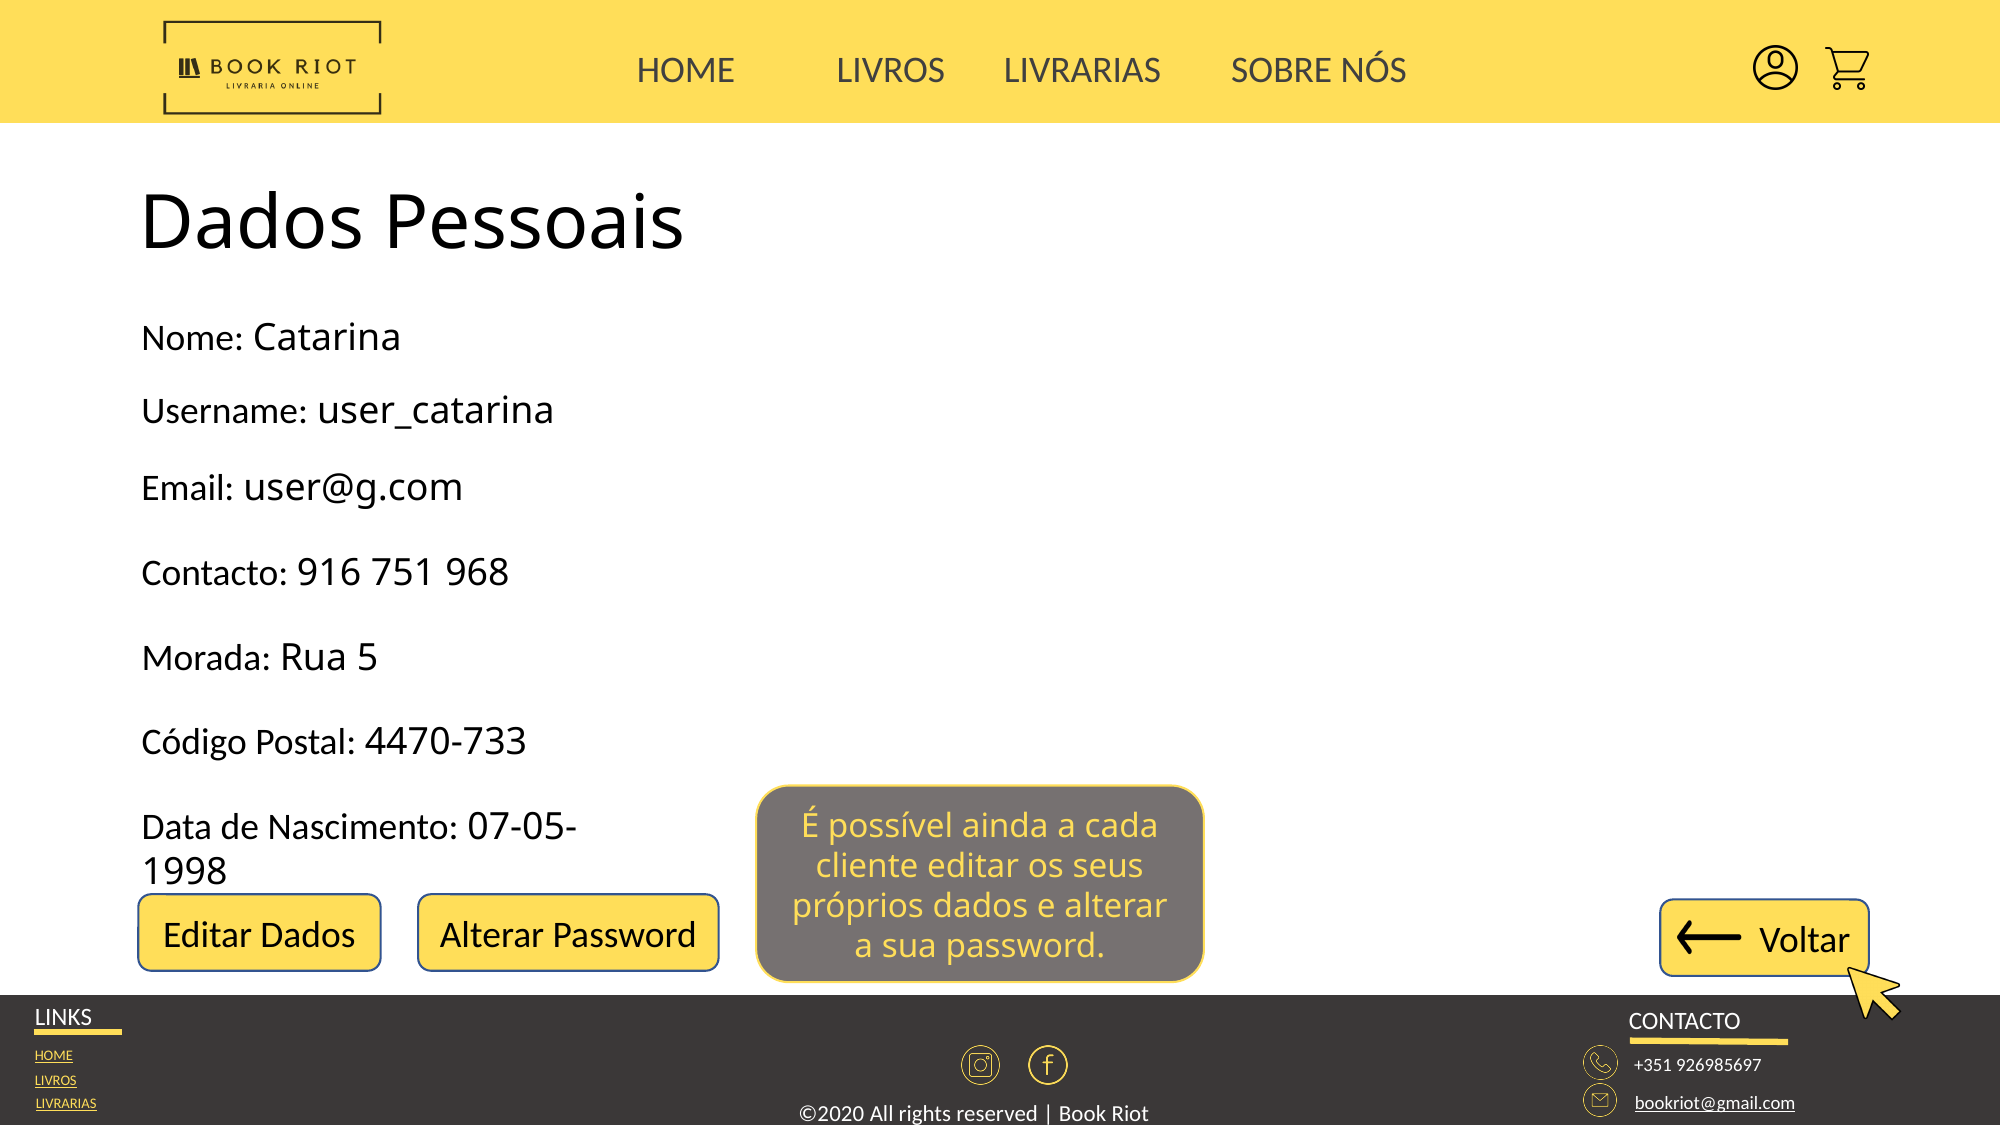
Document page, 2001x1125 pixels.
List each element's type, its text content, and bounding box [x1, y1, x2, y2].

picture [1753, 45, 1798, 90]
text_box Username: user_catarina [126, 378, 710, 439]
picture [1829, 948, 1919, 1038]
picture [960, 1045, 1000, 1085]
text_box [0, 0, 2000, 123]
text_box CONTACTO [1614, 997, 1925, 1043]
text_box LINKS [20, 993, 331, 1039]
text_box Dados Pessoais [125, 166, 719, 272]
text_box SOBRE NÓS [1216, 37, 1432, 97]
text_box [0, 995, 2000, 1125]
text_box Data de Nascimento: 07-05-1998 [126, 794, 661, 900]
text_box LIVROS [821, 37, 961, 97]
text_box Nome: Catarina [126, 305, 710, 366]
picture [138, 6, 401, 120]
text_box Alterar Password [417, 893, 720, 972]
picture [1583, 1083, 1617, 1117]
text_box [609, 31, 762, 104]
text_box Contacto: 916 751 968 [126, 540, 762, 601]
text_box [1660, 889, 1869, 985]
picture [1028, 1045, 1068, 1085]
text_box Morada: Rua 5 [126, 625, 653, 686]
text_box LIVRARIAS [989, 37, 1182, 97]
text_box É possível ainda a cada cliente editar os seus próprios dados e alterar a sua password. [755, 784, 1205, 984]
text_box [1249, 37, 1498, 98]
picture [1825, 47, 1869, 90]
text_box Editar Dados [137, 893, 382, 972]
text_box Email: user@g.com [126, 455, 710, 516]
text_box LIVROS [20, 1063, 194, 1097]
picture [1583, 1045, 1618, 1080]
text_box HOME [20, 1038, 194, 1063]
text_box bookriot@gmail.com [1620, 1083, 1817, 1121]
text_box ©2020 All rights reserved | Book Riot [778, 1090, 1298, 1125]
text_box Código Postal: 4470-733 [126, 709, 631, 770]
text_box LIVRARIAS [21, 1087, 229, 1120]
text_box +351 926985697 [1619, 1045, 1799, 1083]
